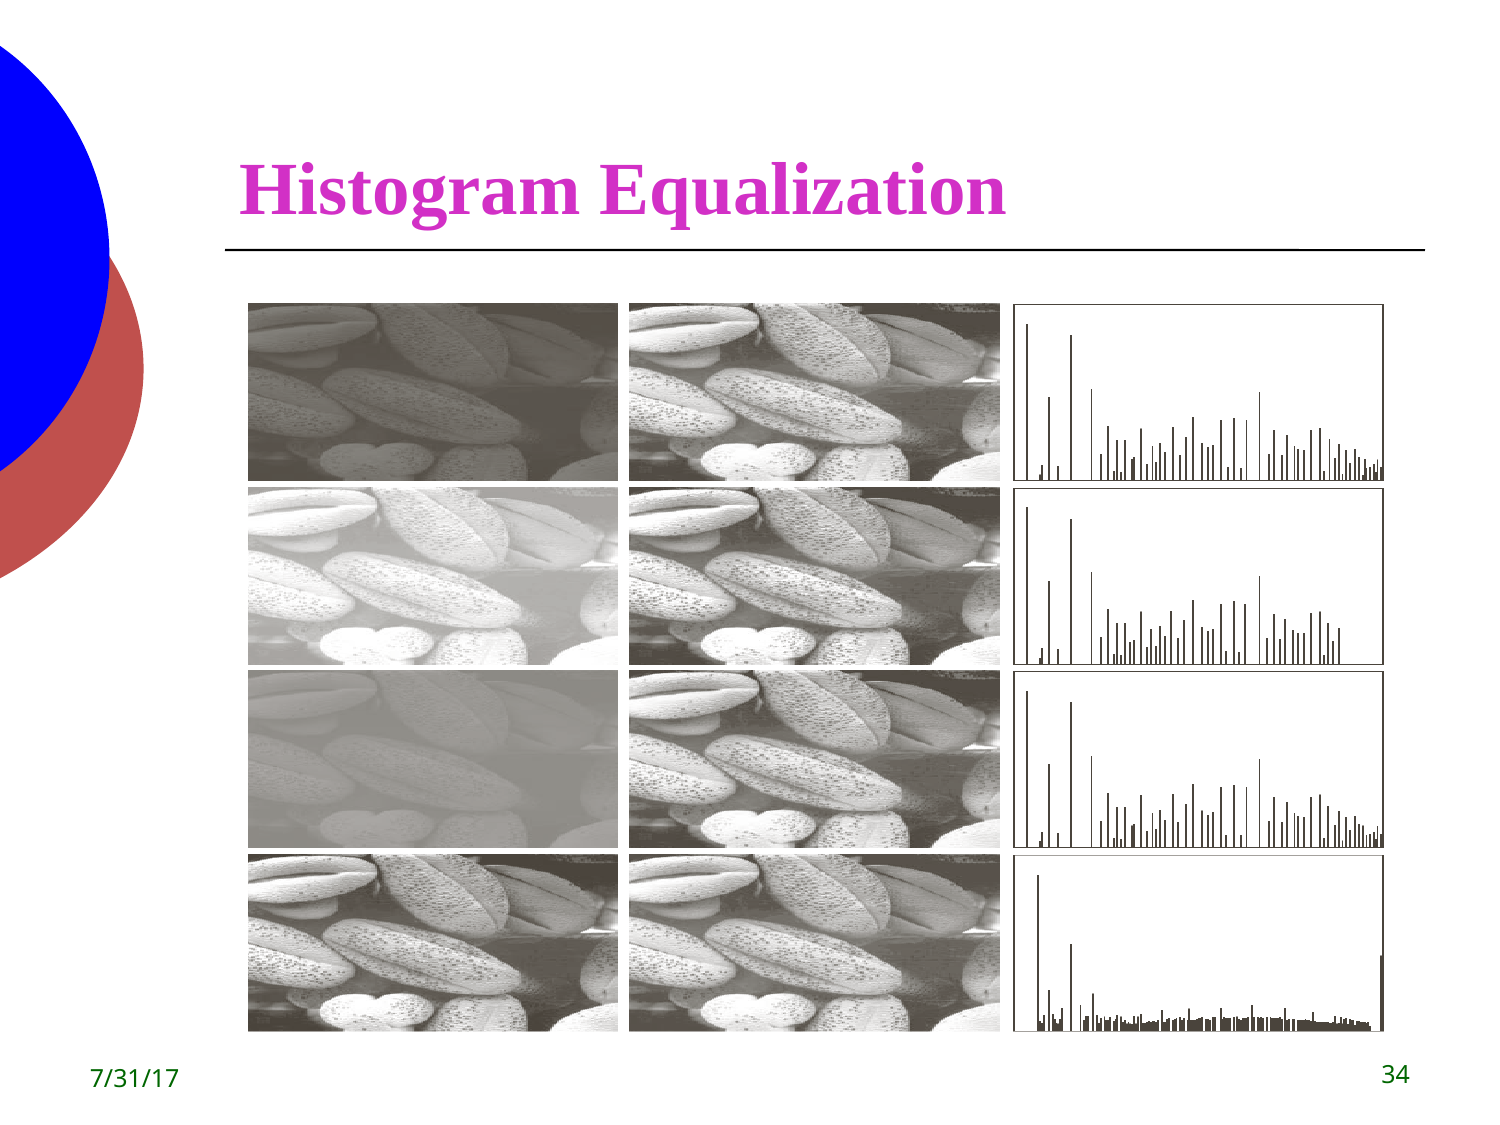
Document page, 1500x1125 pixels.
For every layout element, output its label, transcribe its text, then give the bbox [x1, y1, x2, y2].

text_box <number> [1074, 1025, 1425, 1100]
text_box 7/31/17 [74, 1025, 425, 1100]
text_box Histogram Equalization [224, 49, 1425, 237]
picture [237, 299, 1388, 1038]
